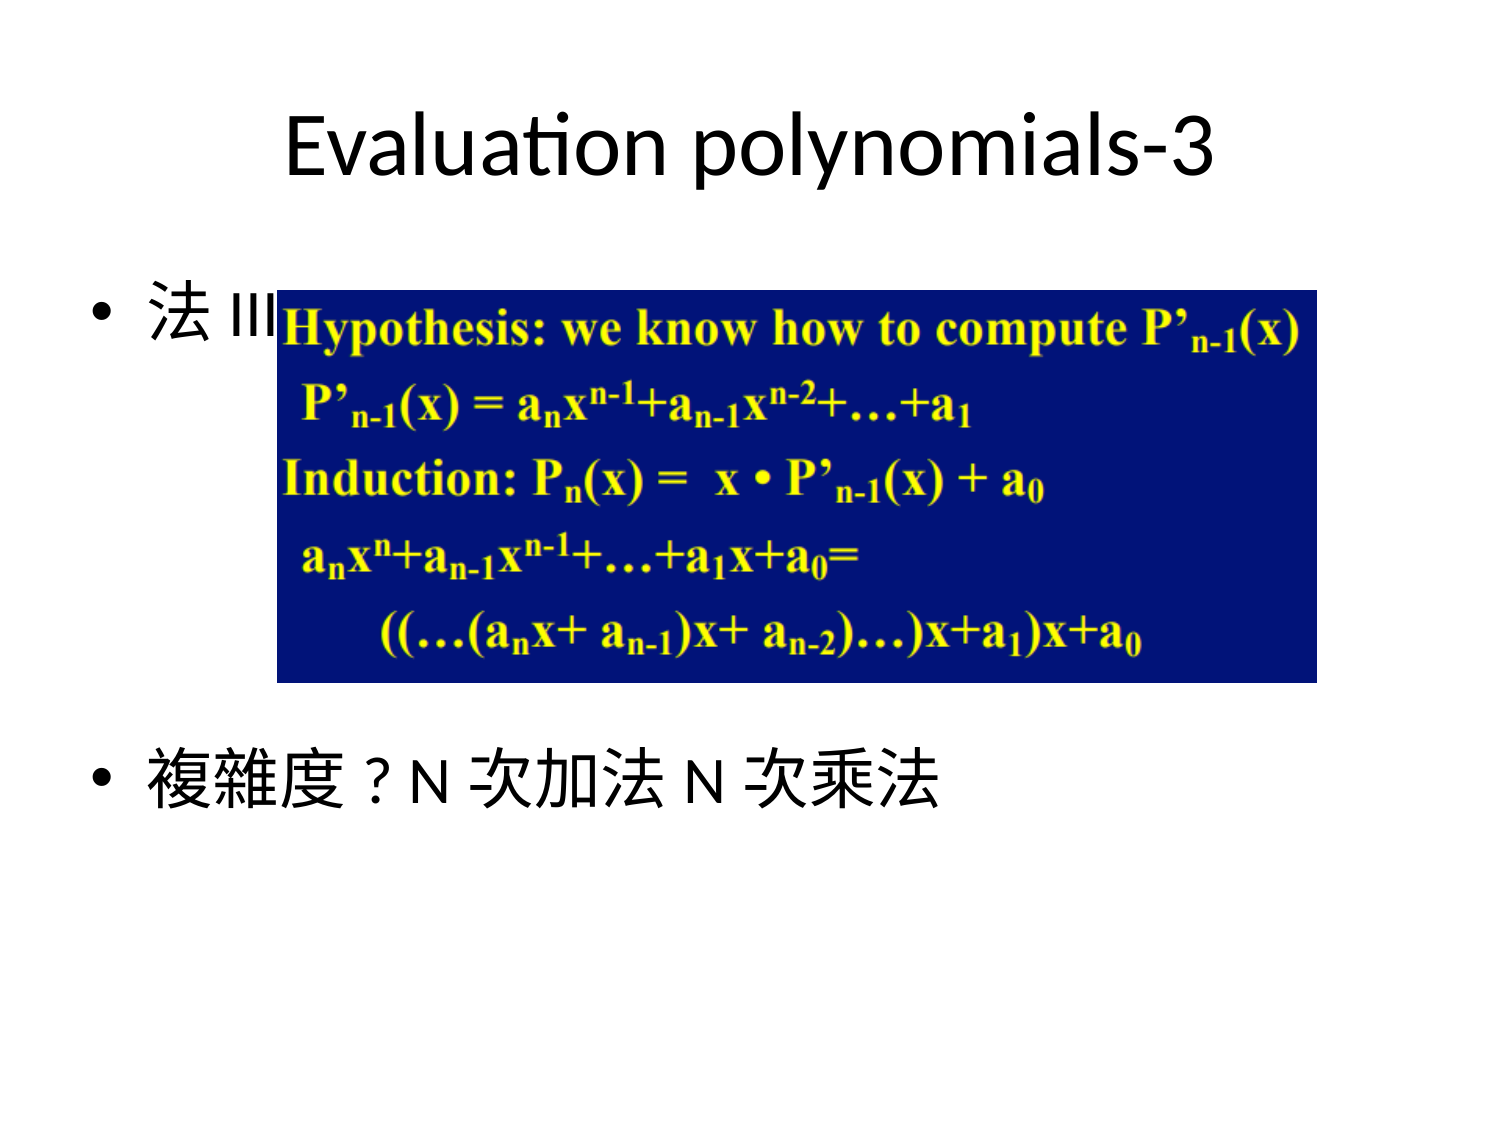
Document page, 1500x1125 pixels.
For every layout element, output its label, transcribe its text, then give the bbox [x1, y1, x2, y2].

picture [277, 290, 1317, 684]
title Evaluation polynomials-3 [75, 45, 1425, 233]
list 法III 複雜度? N次加法N次乘法 [75, 262, 1425, 1005]
